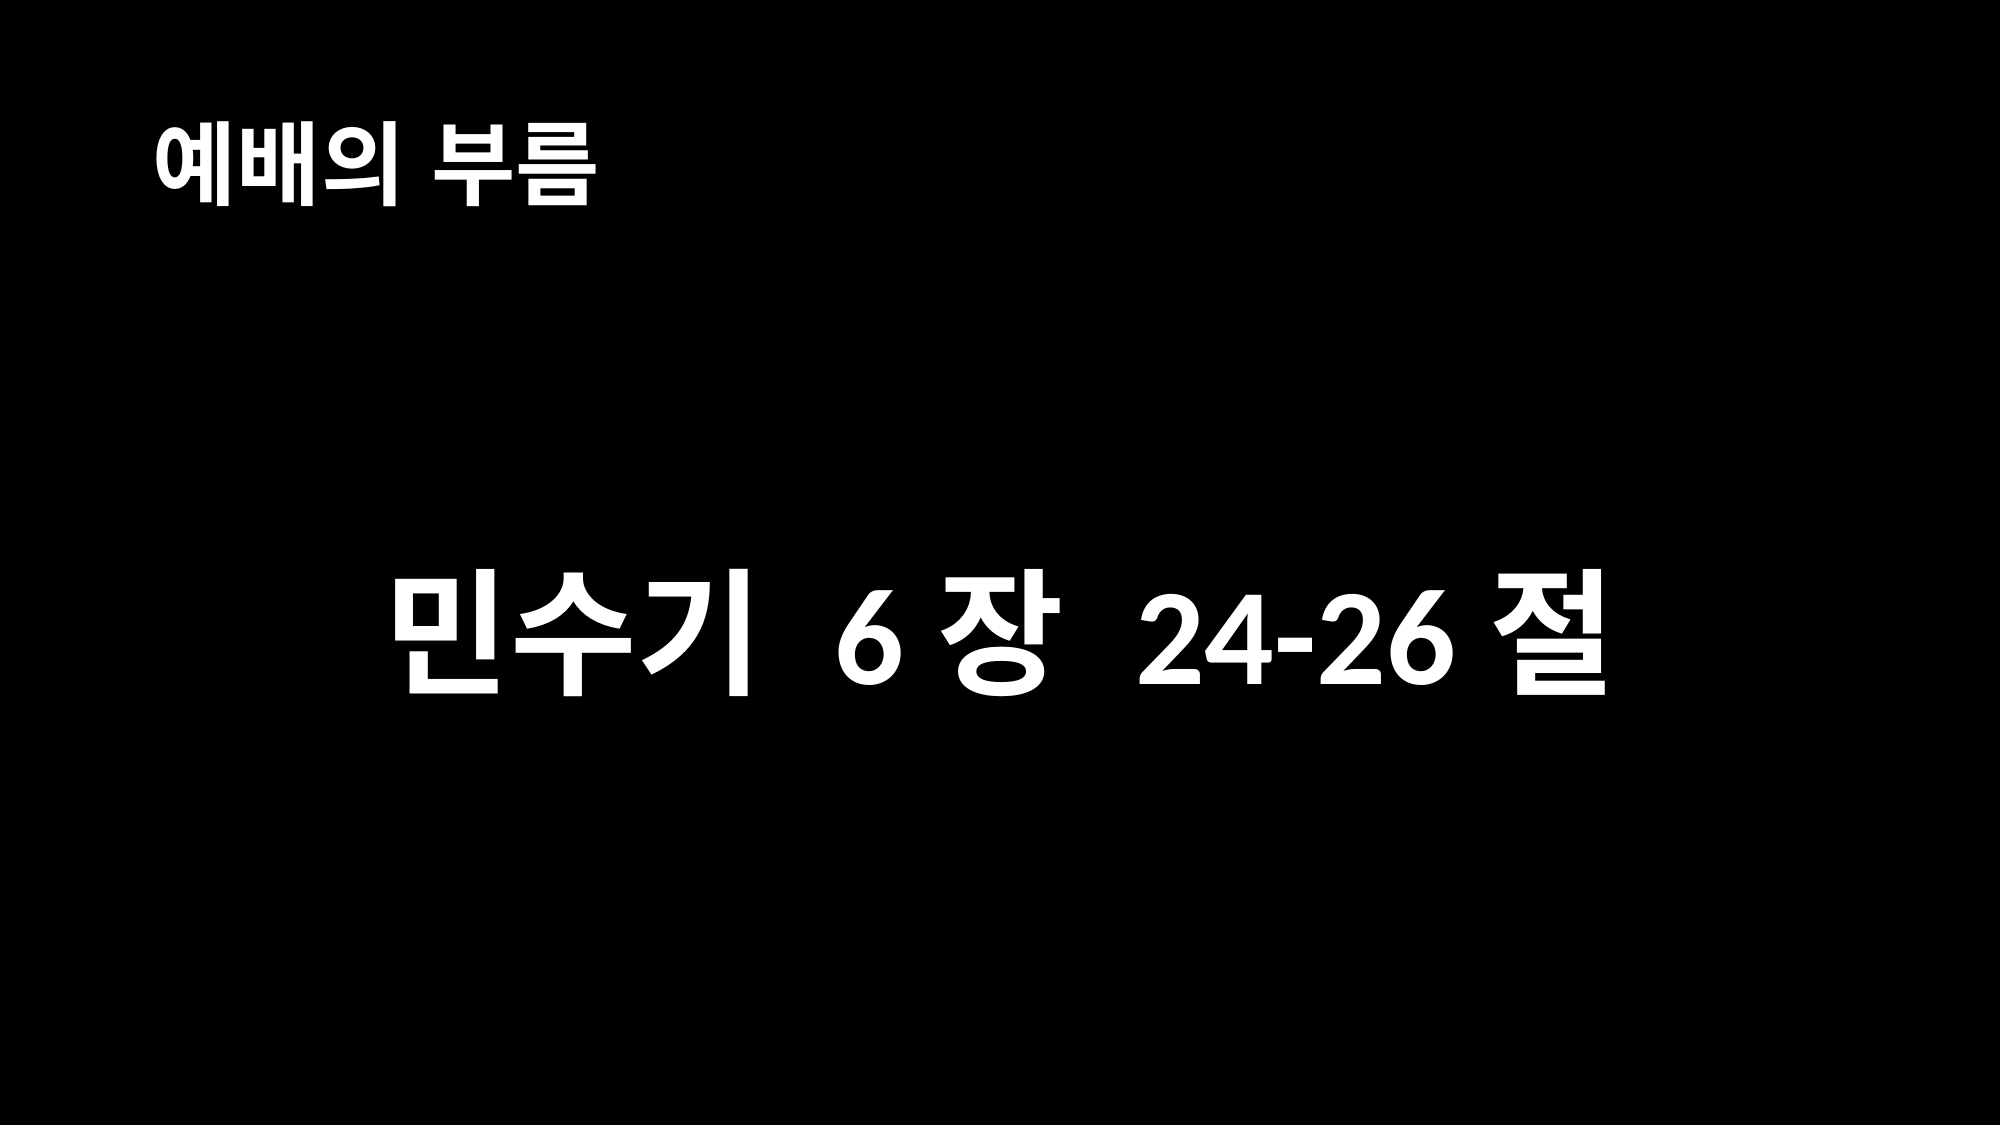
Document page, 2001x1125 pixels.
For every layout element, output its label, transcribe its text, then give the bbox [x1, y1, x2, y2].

title 예배의 부름 [137, 59, 1863, 278]
list 민수기 6장 24-26절 [137, 299, 1863, 1014]
